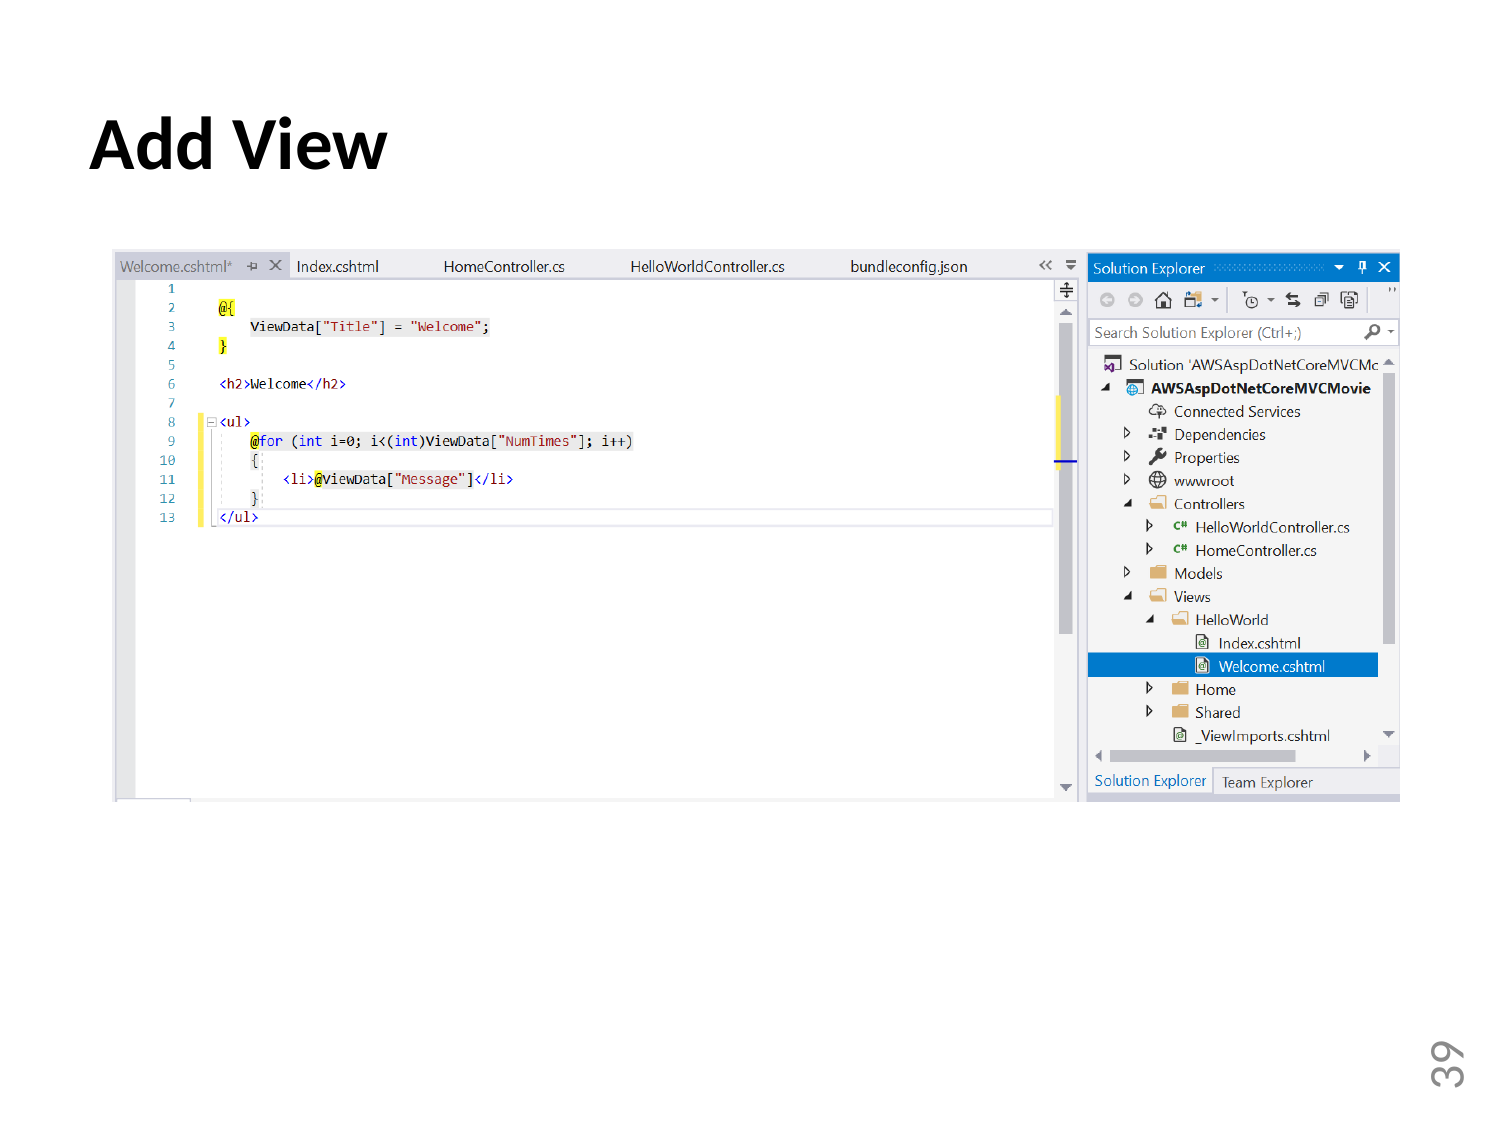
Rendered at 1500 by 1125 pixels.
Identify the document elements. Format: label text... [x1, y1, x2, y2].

slide_number 39 [1412, 1025, 1475, 1125]
picture [112, 249, 1401, 802]
text_box Add View [74, 87, 1438, 193]
